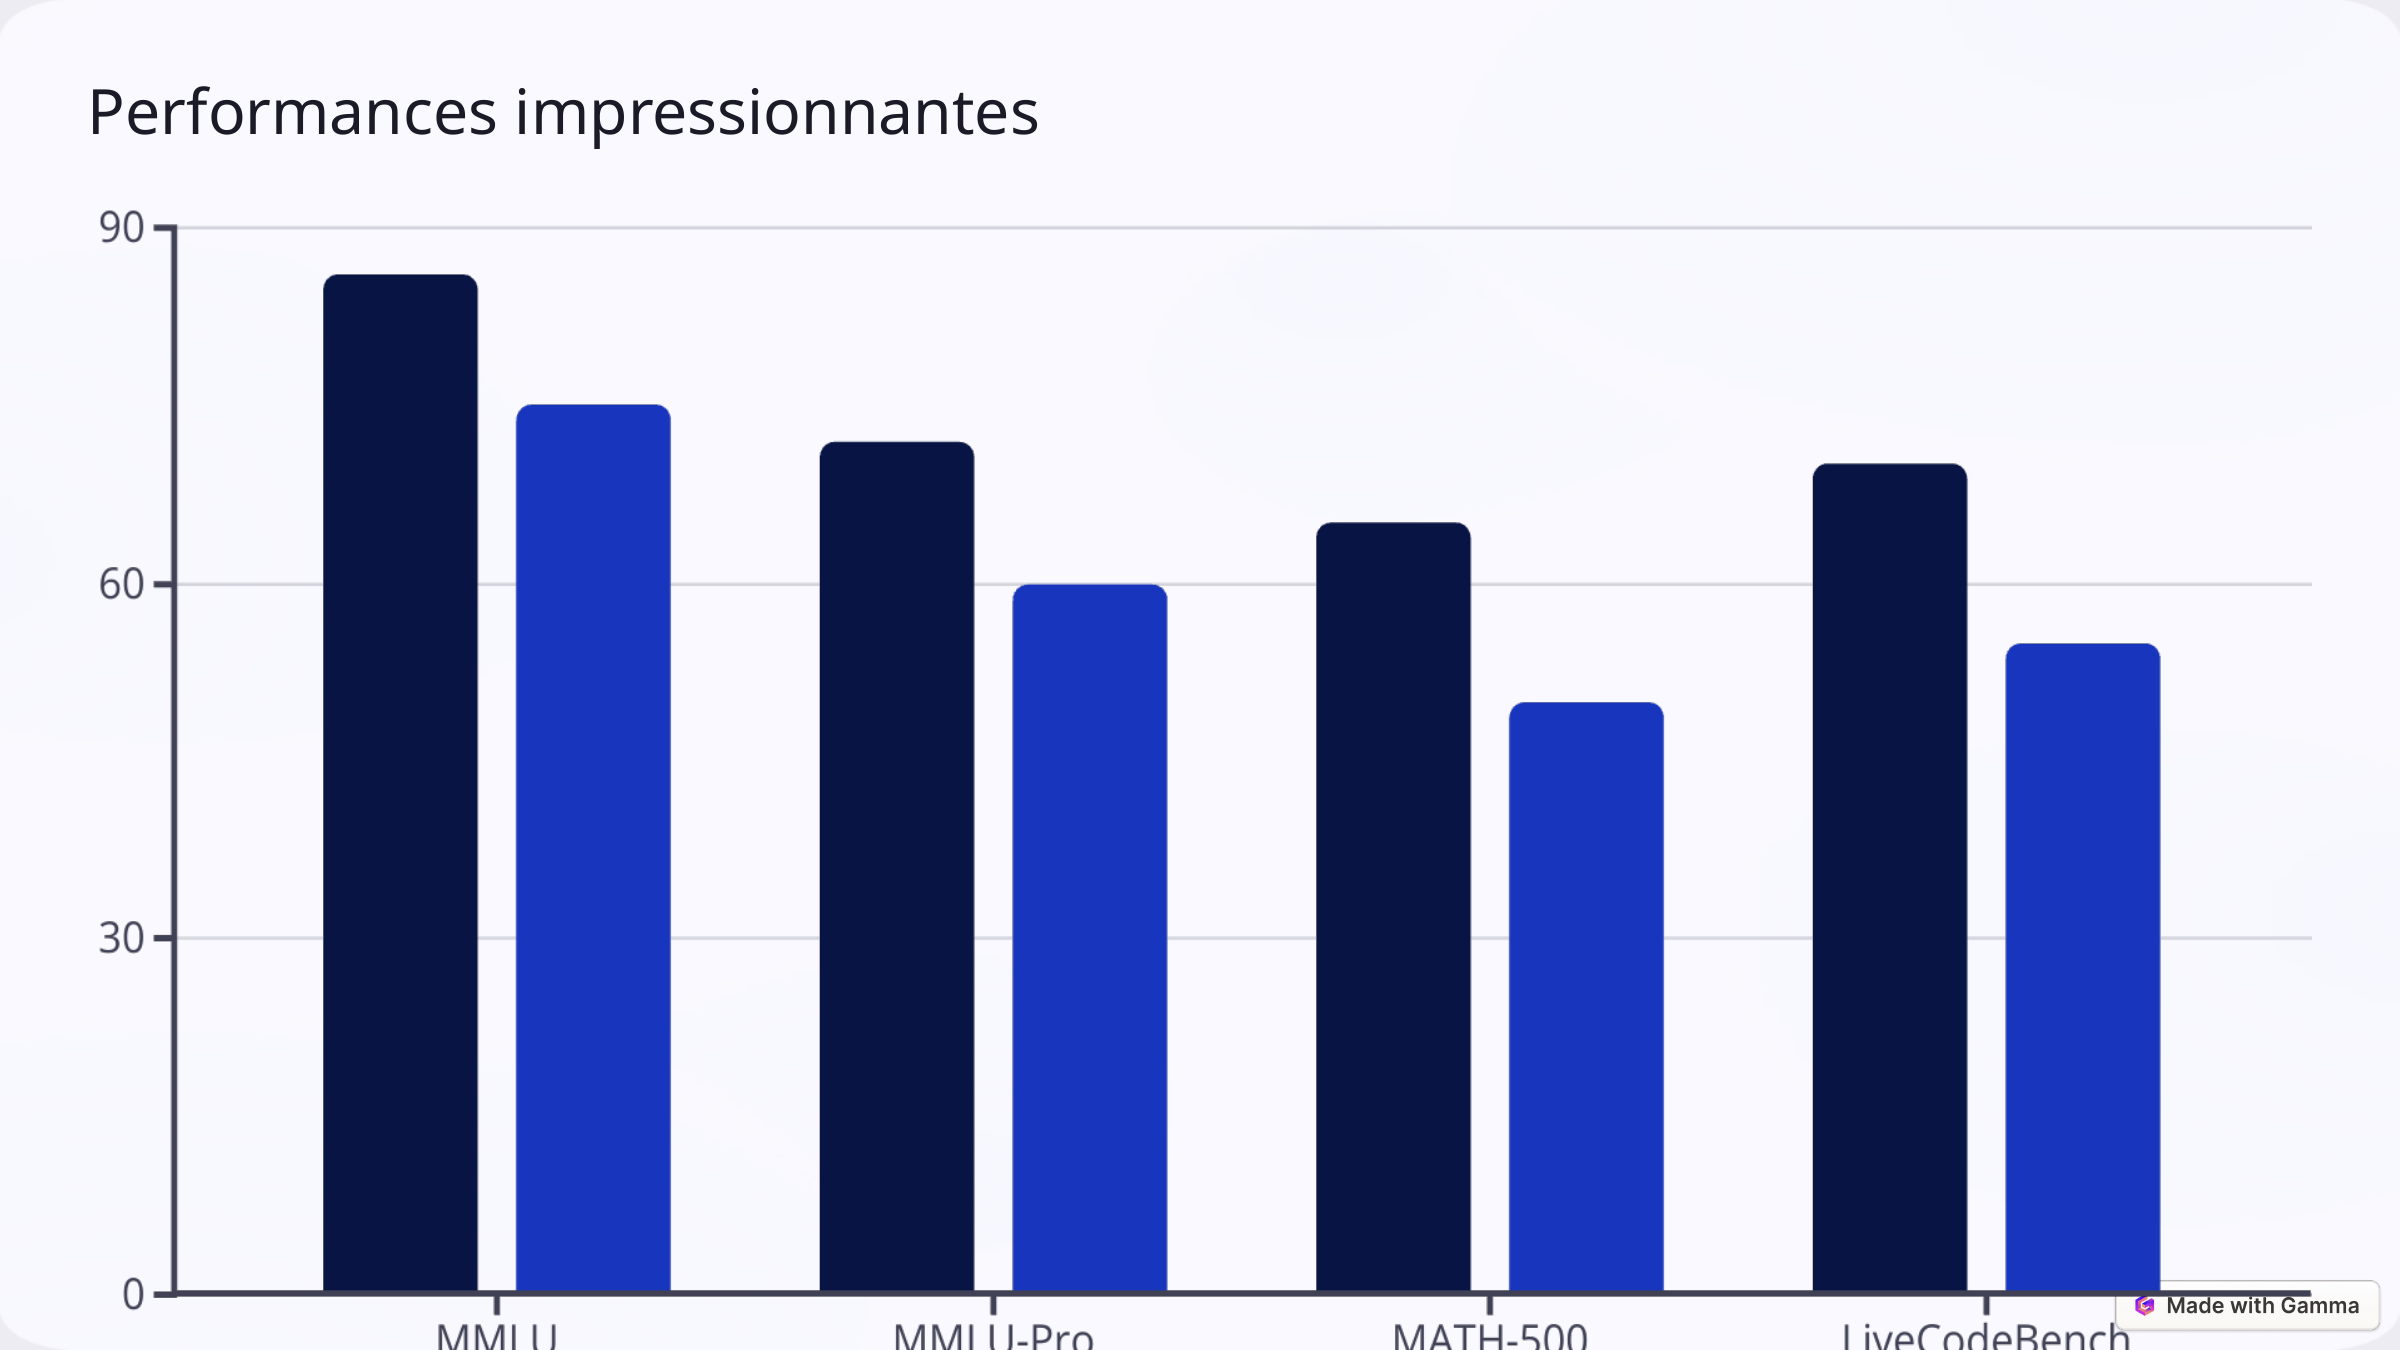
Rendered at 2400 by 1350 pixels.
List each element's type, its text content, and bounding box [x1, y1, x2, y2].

text_box Performances impressionnantes [87, 69, 1048, 148]
picture [87, 197, 2389, 1350]
